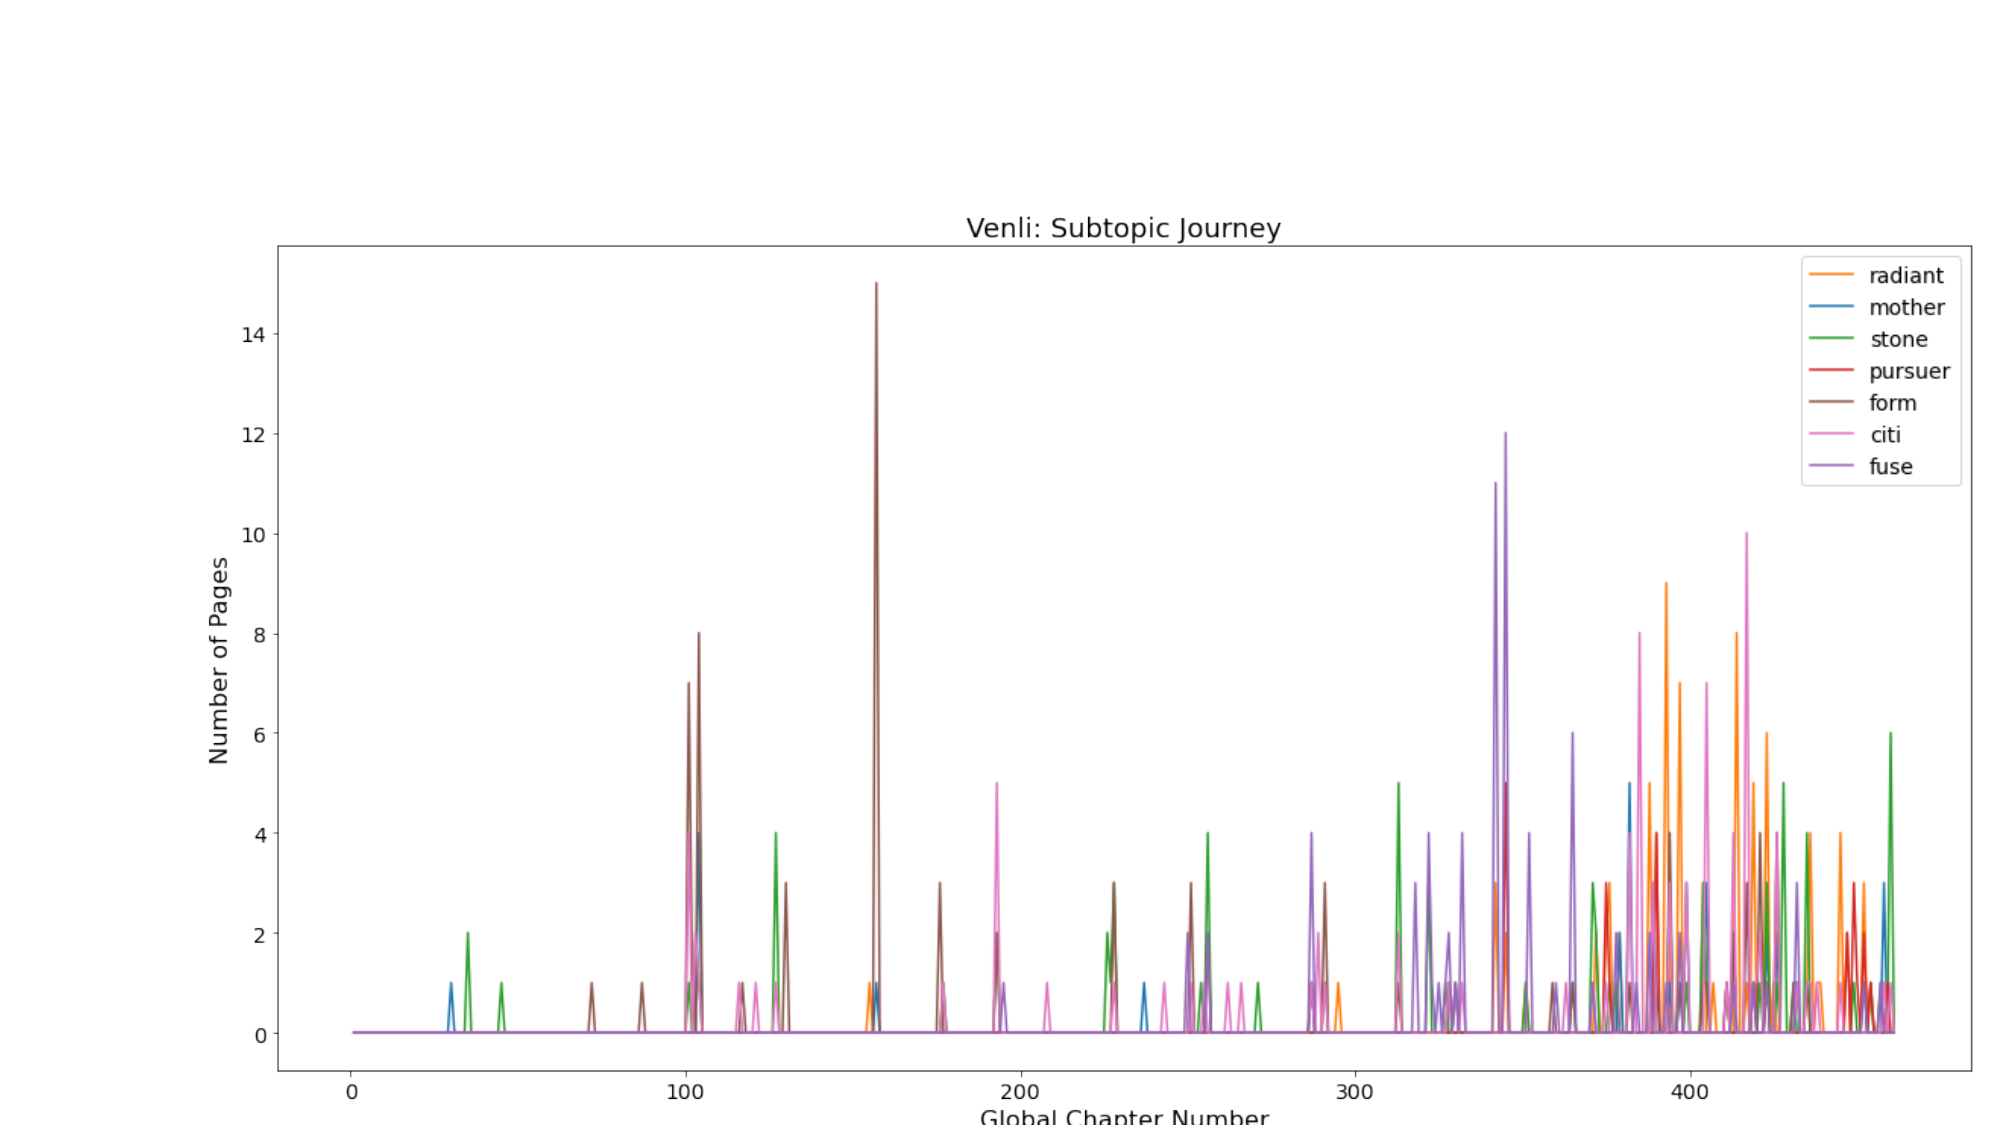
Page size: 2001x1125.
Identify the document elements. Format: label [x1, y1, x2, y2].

picture [200, 206, 1982, 1125]
